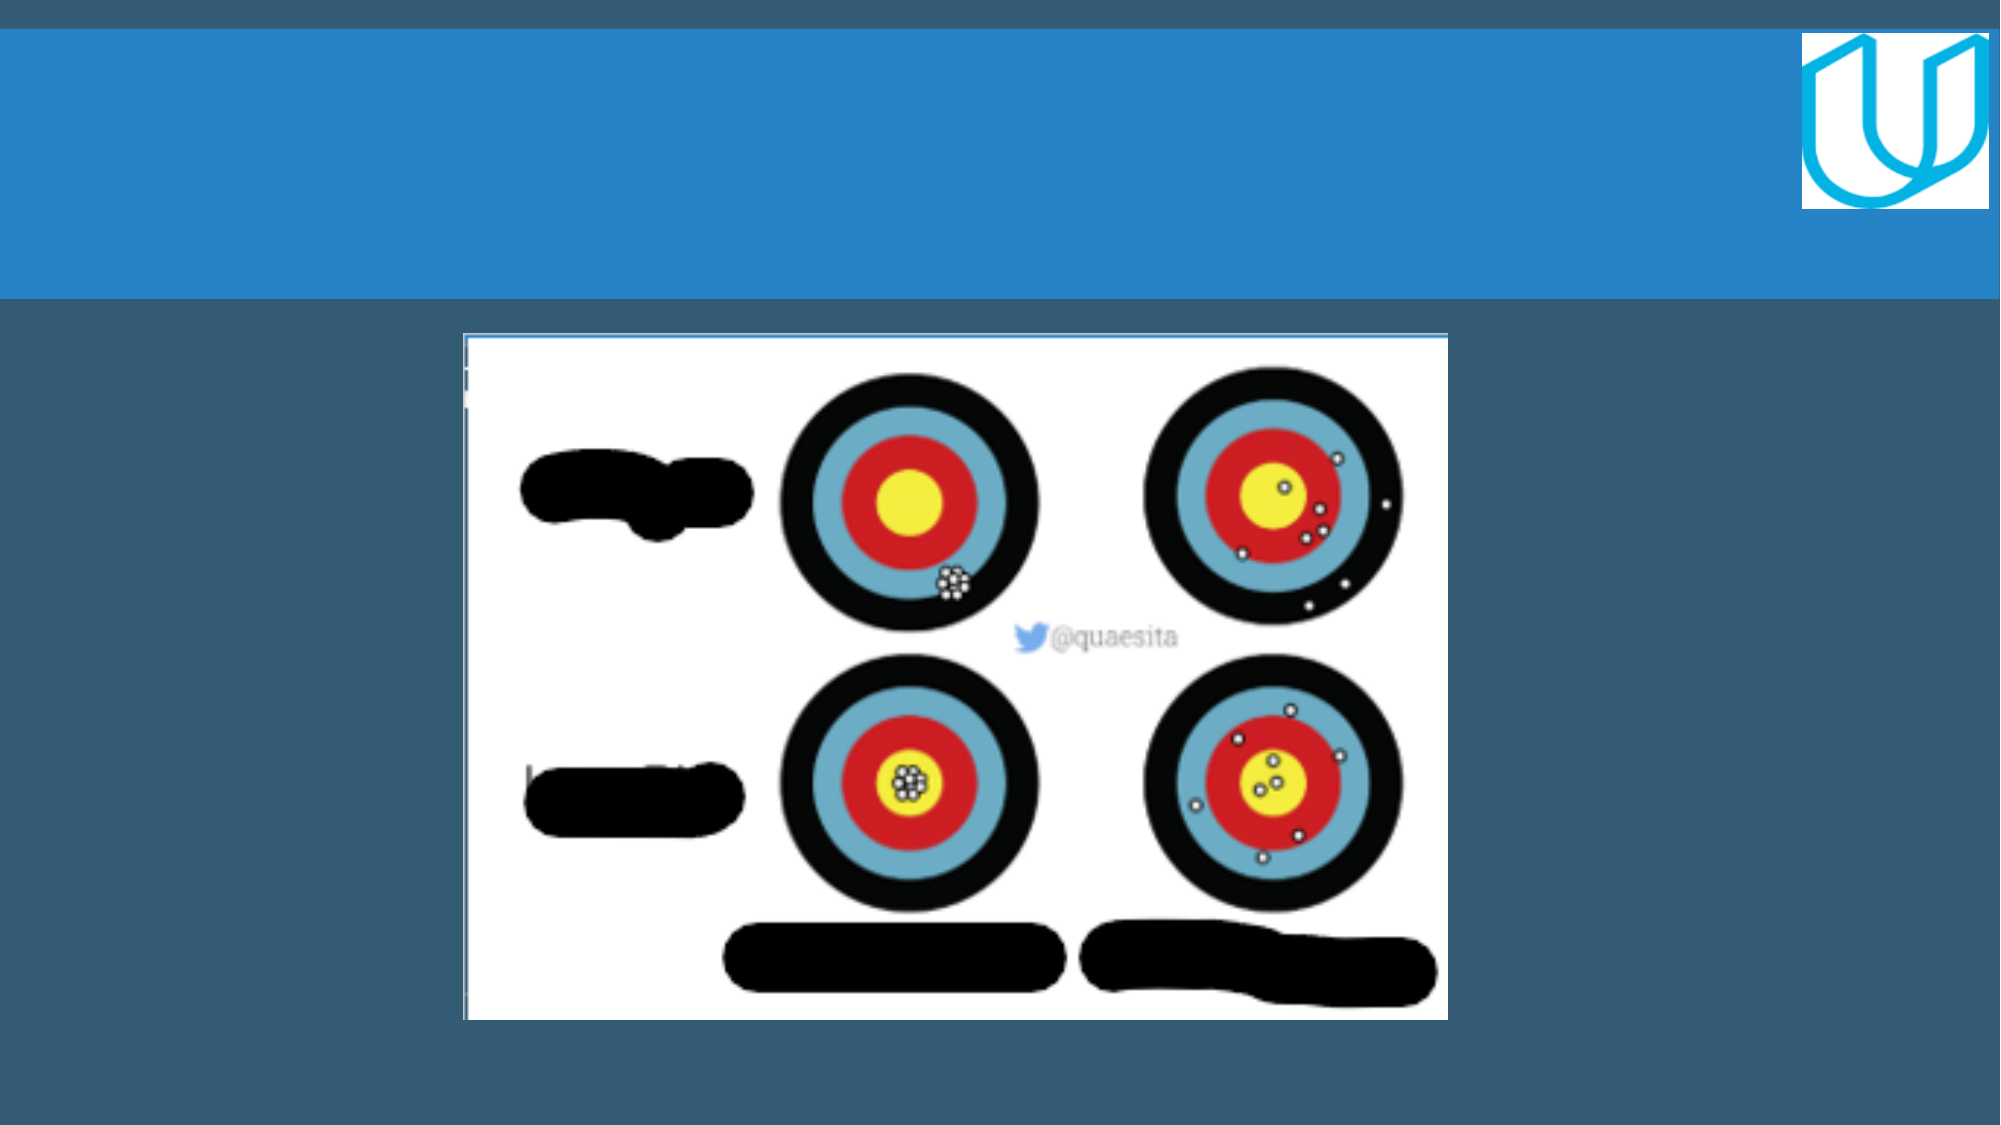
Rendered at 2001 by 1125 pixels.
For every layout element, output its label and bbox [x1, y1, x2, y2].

picture [1802, 33, 1989, 167]
picture [1876, 124, 1989, 209]
picture [462, 332, 1449, 1021]
picture [1816, 47, 1912, 197]
picture [1933, 47, 1974, 167]
picture [1802, 149, 1866, 209]
